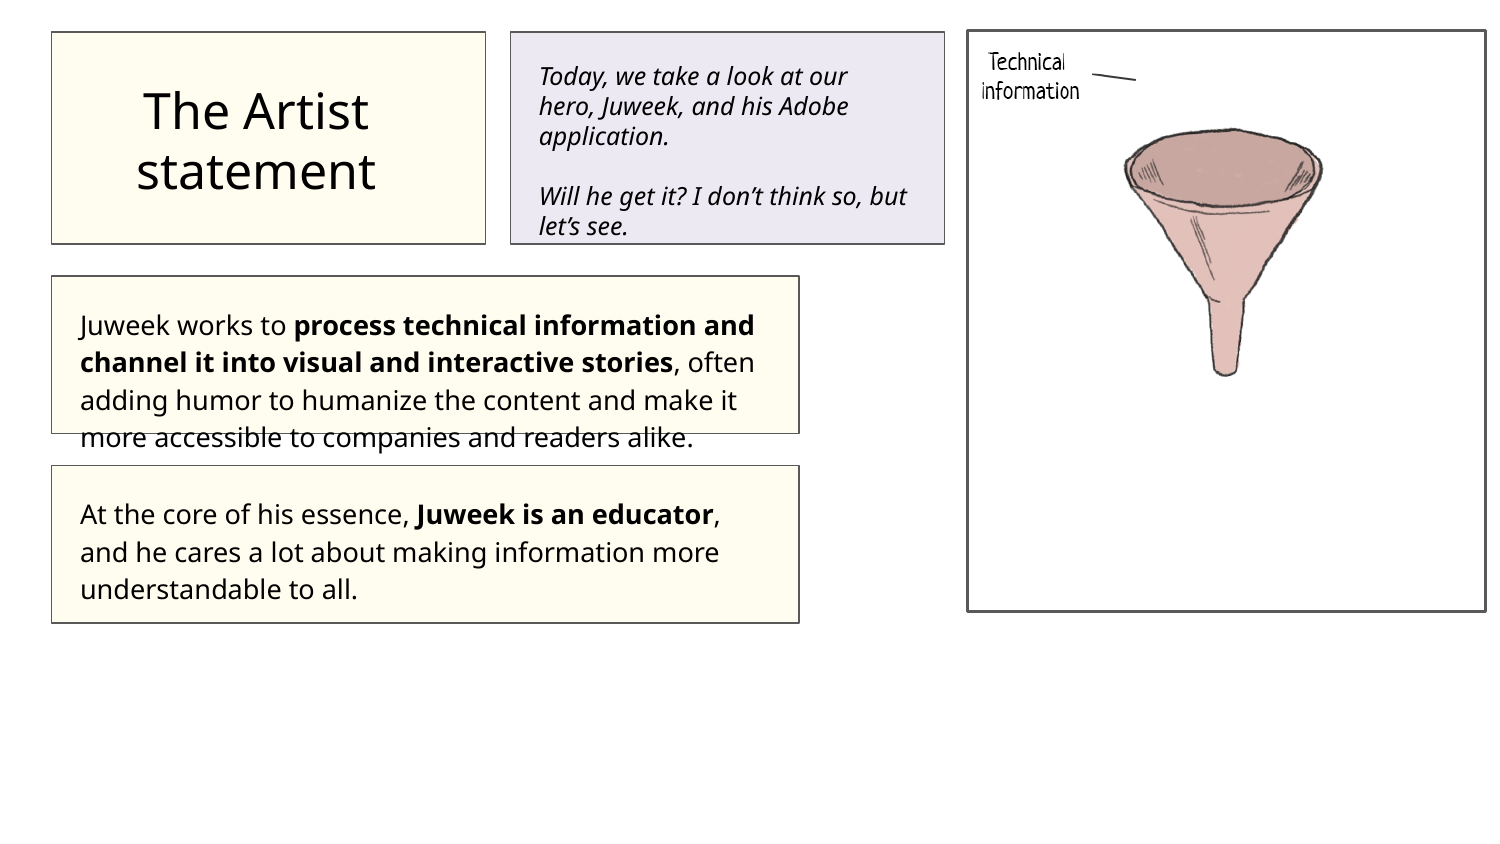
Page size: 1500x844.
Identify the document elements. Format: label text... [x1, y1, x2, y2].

title At the core of his essence, Juweek is an educator, and he cares a lot about making information more understandable to all. [64, 477, 786, 636]
text_box [51, 465, 799, 624]
title Juweek works to process technical information and channel it into visual and interactive stories, often adding humor to humanize the content and make it more accessible to companies and readers alike. [64, 288, 786, 447]
title Today, we take a look at our hero, Juweek, and his Adobe application. Will he get it? I don’t think so, but let’s see. [523, 45, 927, 222]
text_box [510, 31, 945, 245]
text_box [51, 275, 799, 434]
text_box [51, 31, 486, 245]
picture [968, 31, 1484, 611]
title The Artist statement [111, 64, 402, 211]
